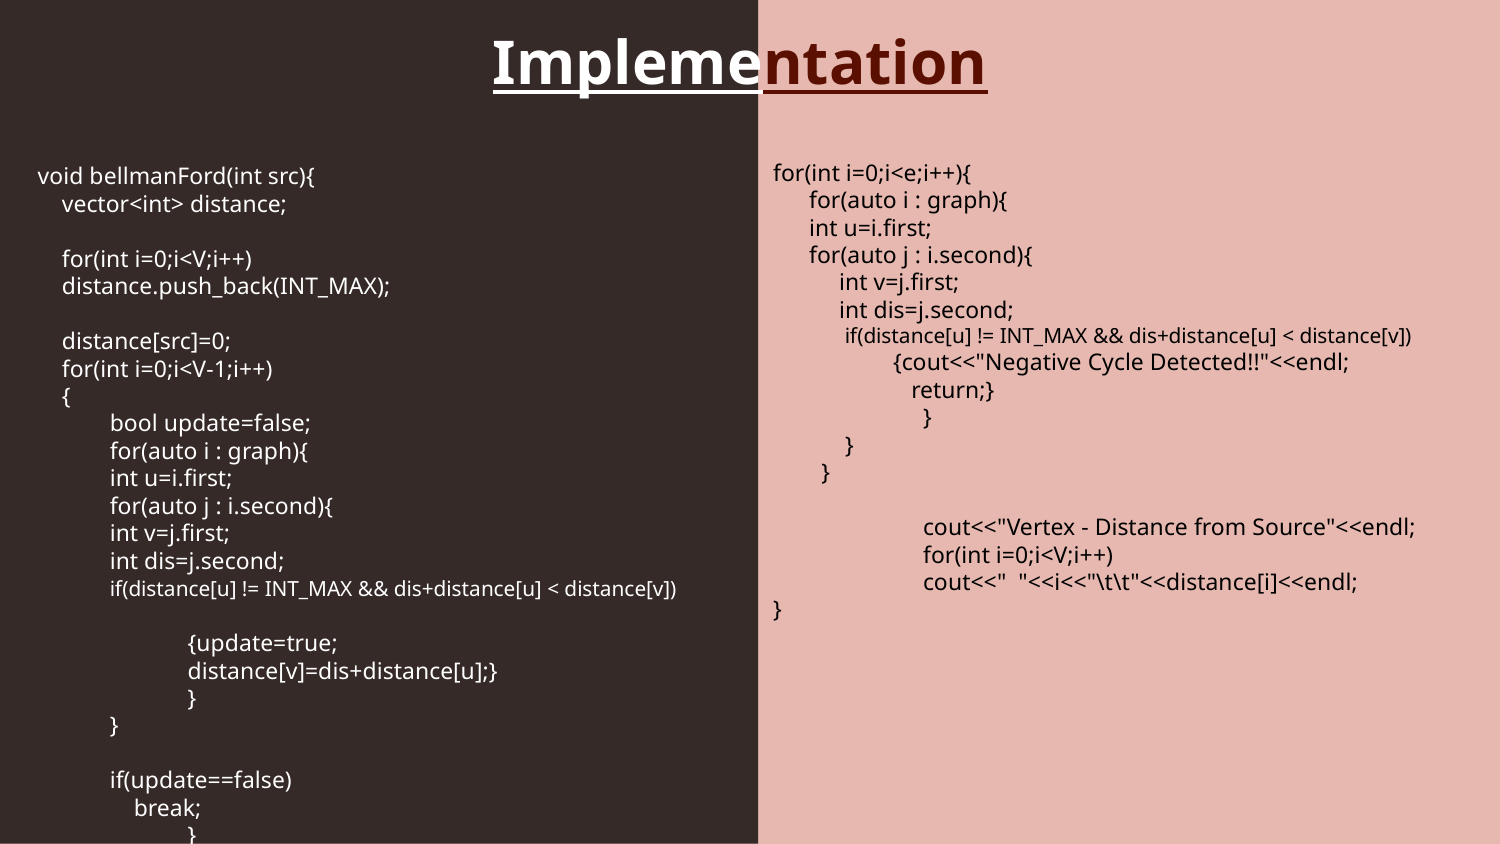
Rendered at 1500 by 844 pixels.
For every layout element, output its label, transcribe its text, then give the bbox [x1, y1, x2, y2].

list void bellmanFord(int src){ vector<int> distance; for(int i=0;i<V;i++) distance.push_back(INT_MAX); distance[src]=0; for(int i=0;i<V-1;i++) { bool update=false; for(auto i : graph){ int u=i.first; for(auto j : i.second){ int v=j.first; int dis=j.second; if(distance[u] != INT_MAX && dis+distance[u] < distance[v]) {update=true; distance[v]=dis+distance[u];} } } if(update==false) break; } [22, 146, 759, 833]
list for(int i=0;i<e;i++){ for(auto i : graph){ int u=i.first; for(auto j : i.second){ int v=j.first; int dis=j.second; if(distance[u] != INT_MAX && dis+distance[u] < distance[v]) {cout<<"Negative Cycle Detected!!"<<endl; return;} } } } cout<<"Vertex - Distance from Source"<<endl; for(int i=0;i<V;i++) cout<<" "<<i<<"\t\t"<<distance[i]<<endl; } [758, 143, 1500, 719]
text_box [0, 0, 759, 844]
list Implementation [477, 9, 1052, 117]
